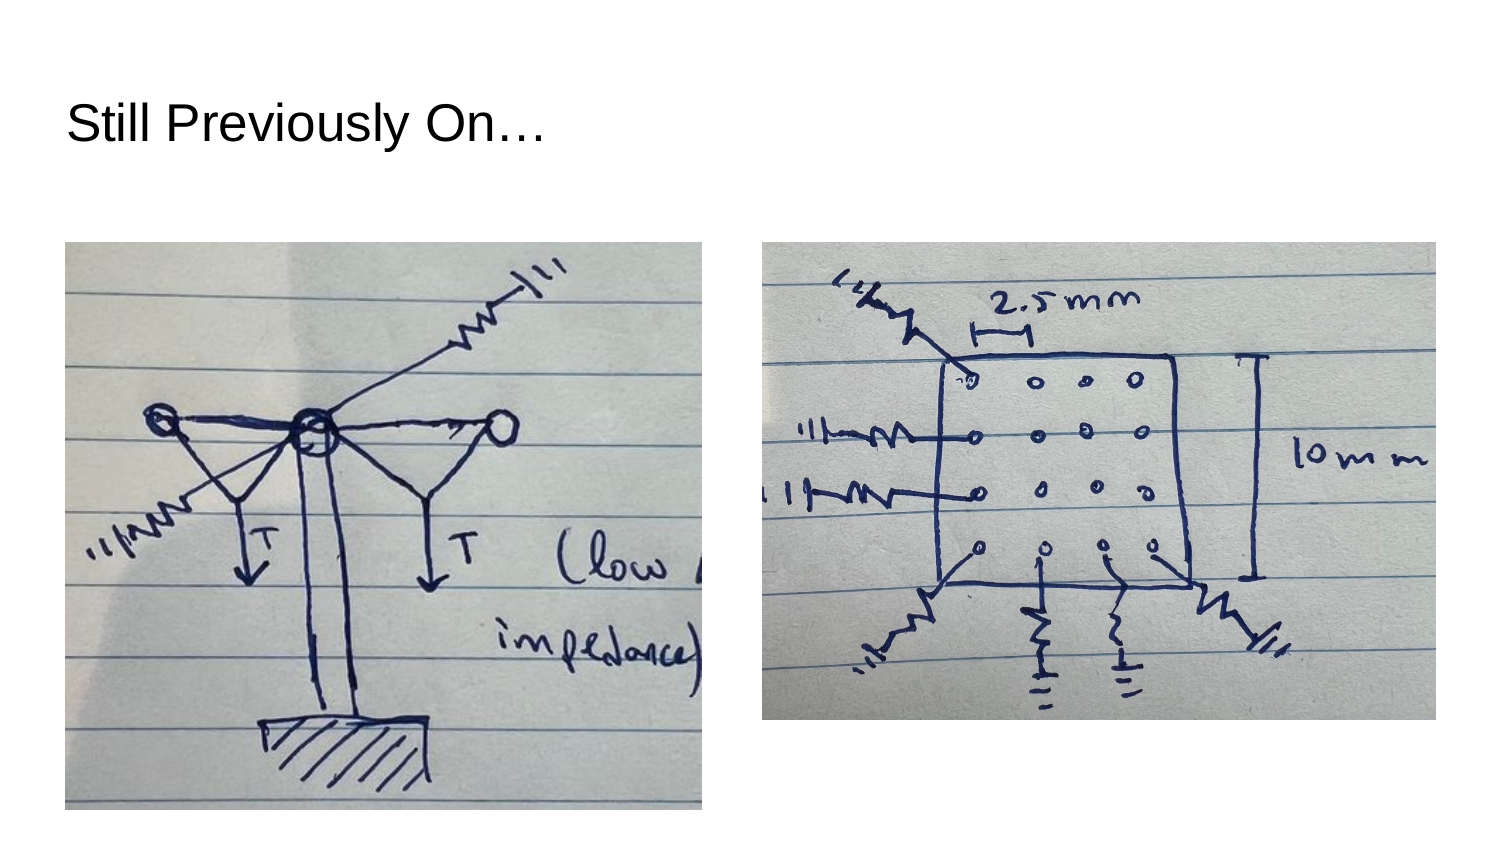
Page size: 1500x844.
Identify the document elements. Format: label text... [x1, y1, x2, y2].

title Still Previously On… [51, 72, 1449, 167]
picture [762, 241, 1436, 720]
picture [65, 241, 702, 811]
